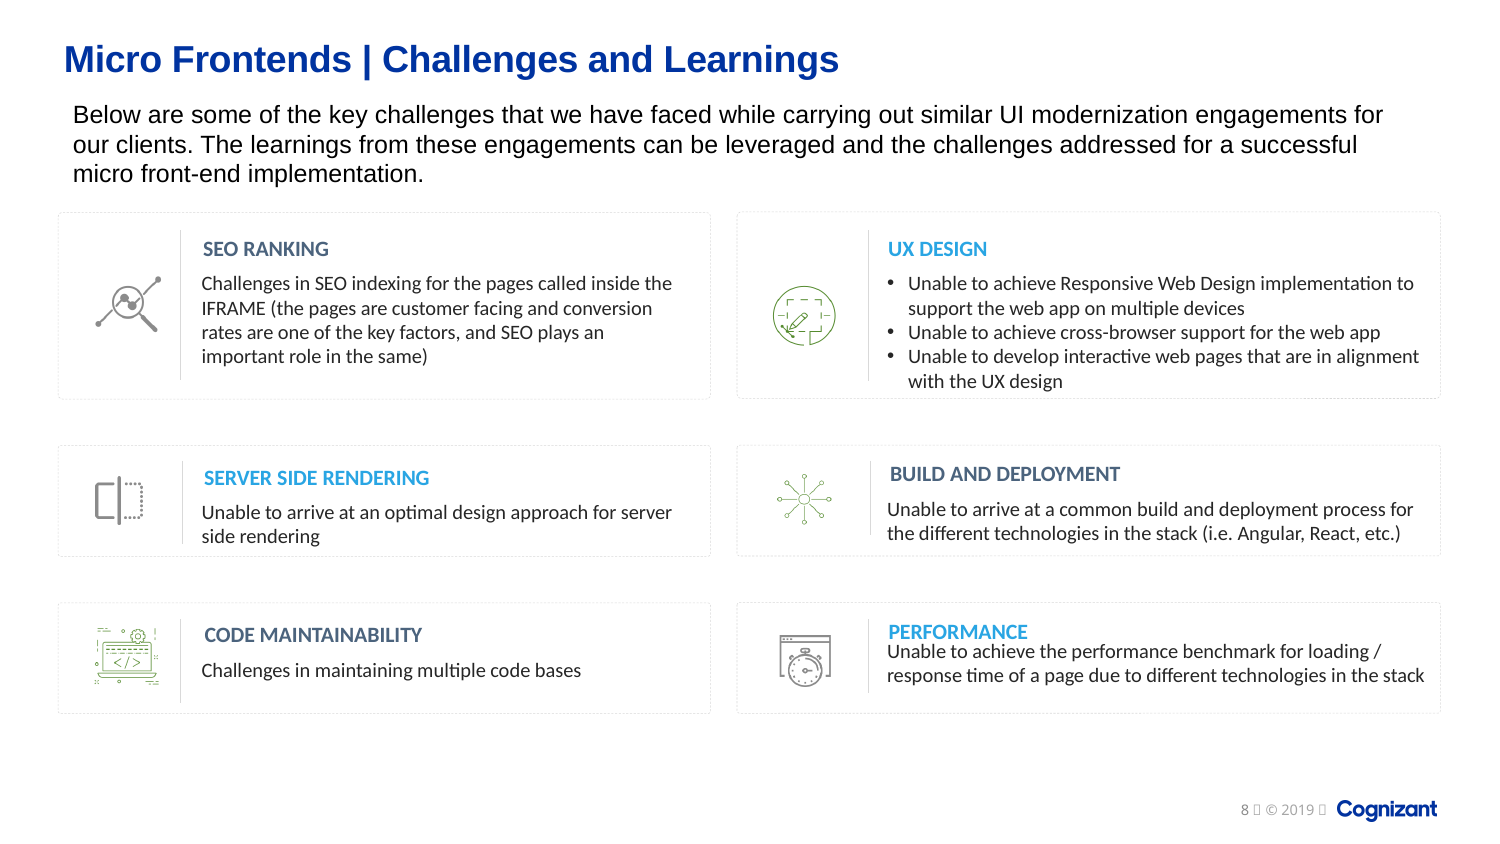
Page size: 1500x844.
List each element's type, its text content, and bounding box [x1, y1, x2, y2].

picture [76, 252, 179, 356]
text_box Unable to arrive at a common build and deployment process for the different technologies in the stack (i.e. Angular, React, etc.) [872, 488, 1442, 552]
text_box [735, 210, 1442, 400]
text_box [57, 601, 712, 715]
text_box [735, 601, 1442, 715]
picture [95, 476, 143, 525]
text_box CODE MAINTAINABILITY [189, 613, 438, 655]
picture [778, 635, 832, 687]
picture [772, 469, 836, 529]
text_box Challenges in SEO indexing for the pages called inside the IFRAME (the pages are customer facing and conversion rates are one of the key factors, and SEO plays an important role in the same) [186, 263, 702, 376]
text_box [57, 444, 712, 558]
picture [752, 266, 856, 365]
text_box BUILD AND DEPLOYMENT [875, 452, 1136, 494]
text_box SERVER SIDE RENDERING [189, 456, 445, 497]
text_box Unable to achieve Responsive Web Design implementation to support the web app on multiple devices Unable to achieve cross-browser support for the web app Unable to develop interactive web pages that are in alignment with the UX design [872, 263, 1438, 400]
text_box Challenges in maintaining multiple code bases [186, 649, 702, 689]
text_box [735, 444, 1442, 558]
text_box UX DESIGN [873, 227, 1003, 269]
text_box [57, 211, 712, 401]
text_box SEO RANKING [188, 227, 344, 269]
picture [1337, 800, 1437, 822]
text_box Unable to achieve the performance benchmark for loading / response time of a page due to different technologies in the stack [872, 630, 1442, 695]
picture [94, 623, 159, 689]
text_box Micro Frontends | Challenges and Learnings [49, 32, 1425, 164]
text_box PERFORMANCE [873, 609, 1043, 651]
text_box Below are some of the key challenges that we have faced while carrying out similar UI modernization engagements for our clients. The learnings from these engagements can be leveraged and the challenges addressed for a successful micro front-end implementation. [58, 90, 1441, 196]
text_box Unable to arrive at an optimal design approach for server side rendering [186, 491, 702, 556]
